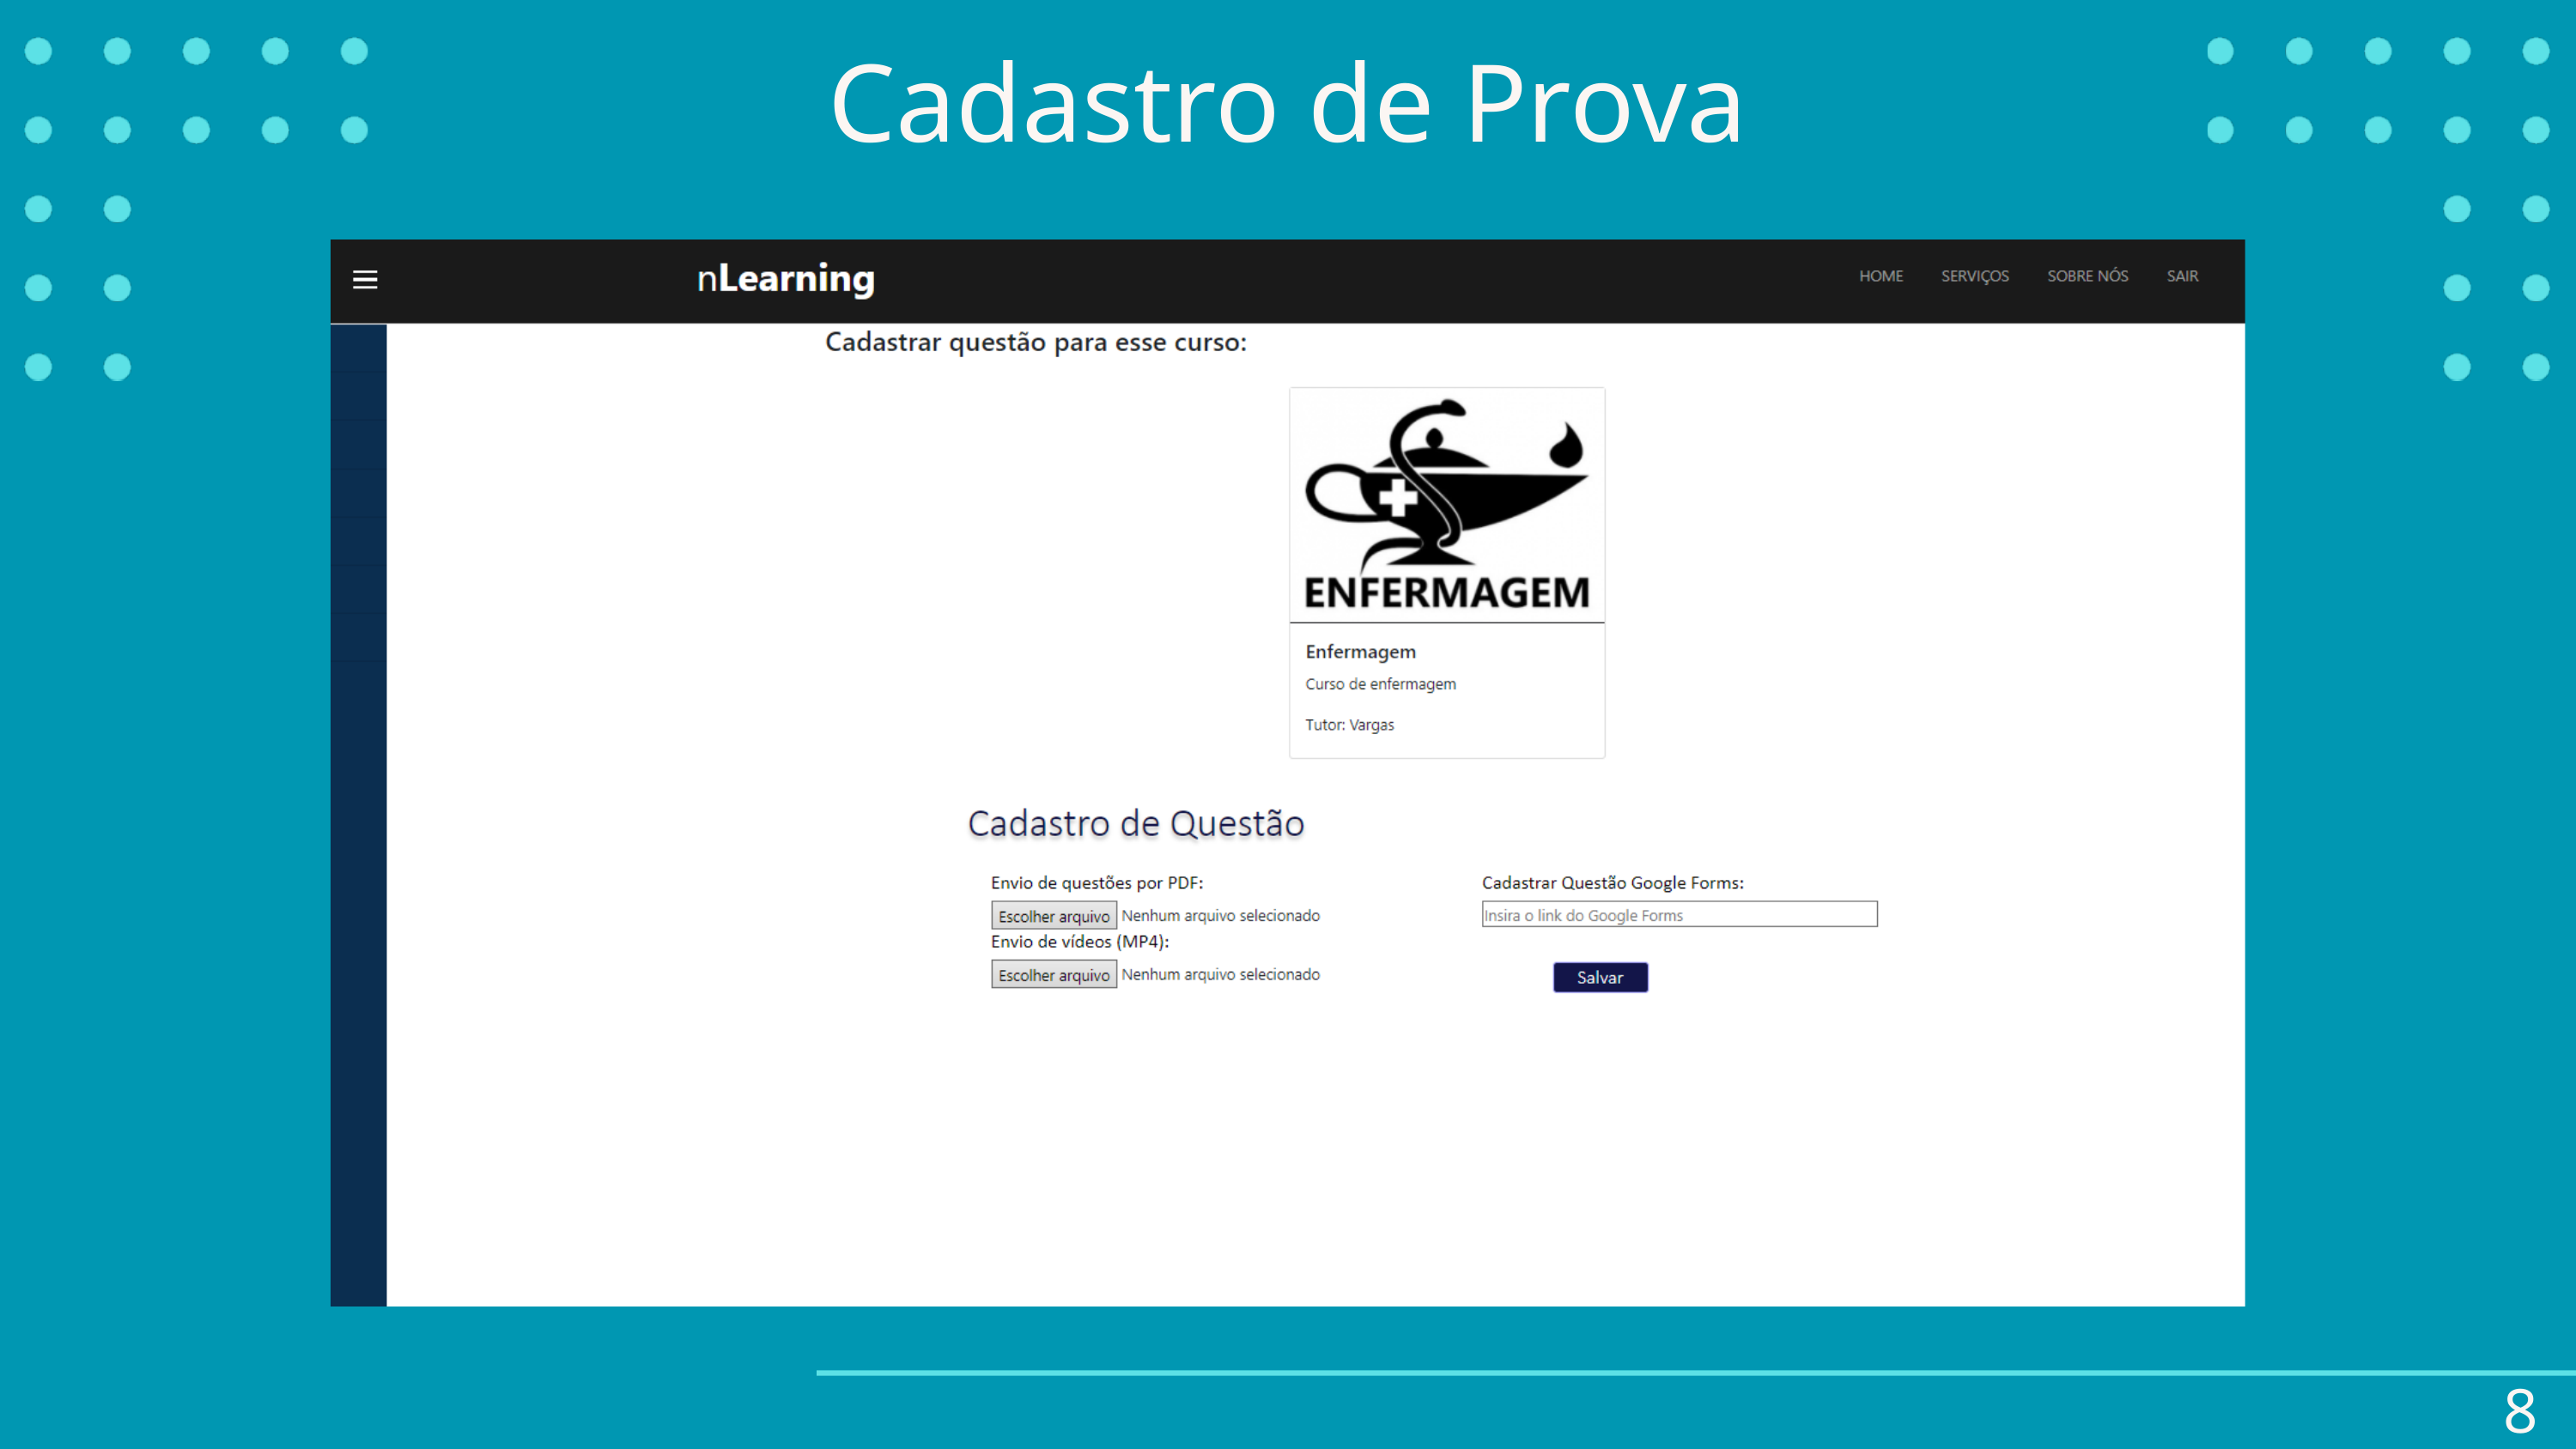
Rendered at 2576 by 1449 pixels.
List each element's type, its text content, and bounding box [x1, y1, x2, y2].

text_box [0, 0, 368, 381]
text_box 8 [2503, 1360, 2539, 1446]
text_box Cadastro de Prova [813, 13, 1763, 164]
text_box [2207, 0, 2576, 381]
text_box [331, 239, 2245, 1307]
